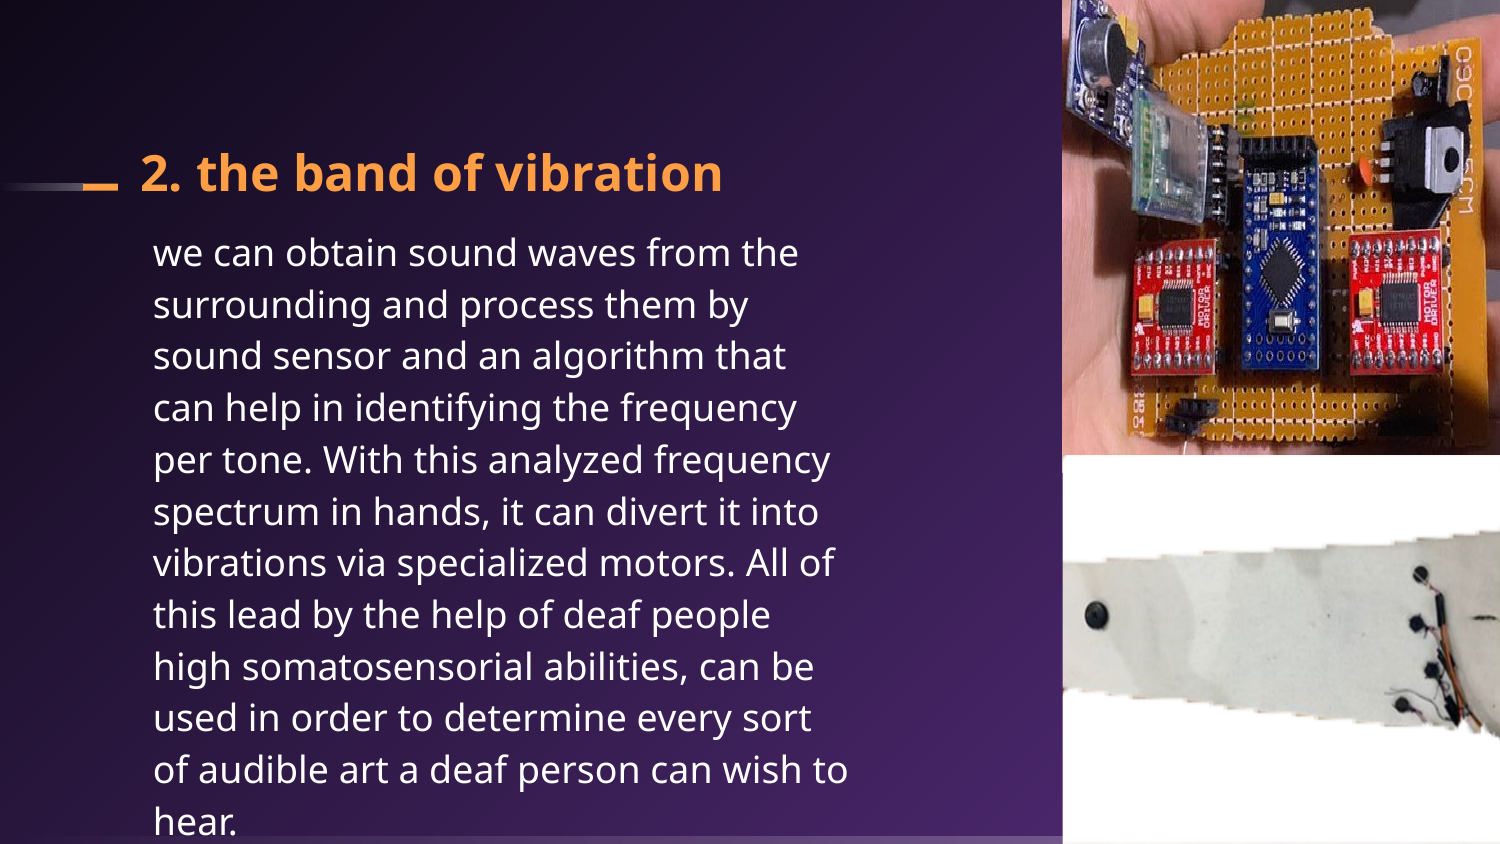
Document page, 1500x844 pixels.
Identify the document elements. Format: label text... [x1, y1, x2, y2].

picture [1062, 0, 1500, 455]
title 2. the band of vibration [140, 137, 854, 203]
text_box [1062, 455, 1500, 844]
list we can obtain sound waves from the surrounding and process them by sound sensor and an algorithm that can help in identifying the frequency per tone. With this analyzed frequency spectrum in hands, it can divert it into vibrations via specialized motors. All of this lead by the help of deaf people high somatosensorial abilities, can be used in order to determine every sort of audible art a deaf person can wish to hear. [140, 222, 854, 720]
